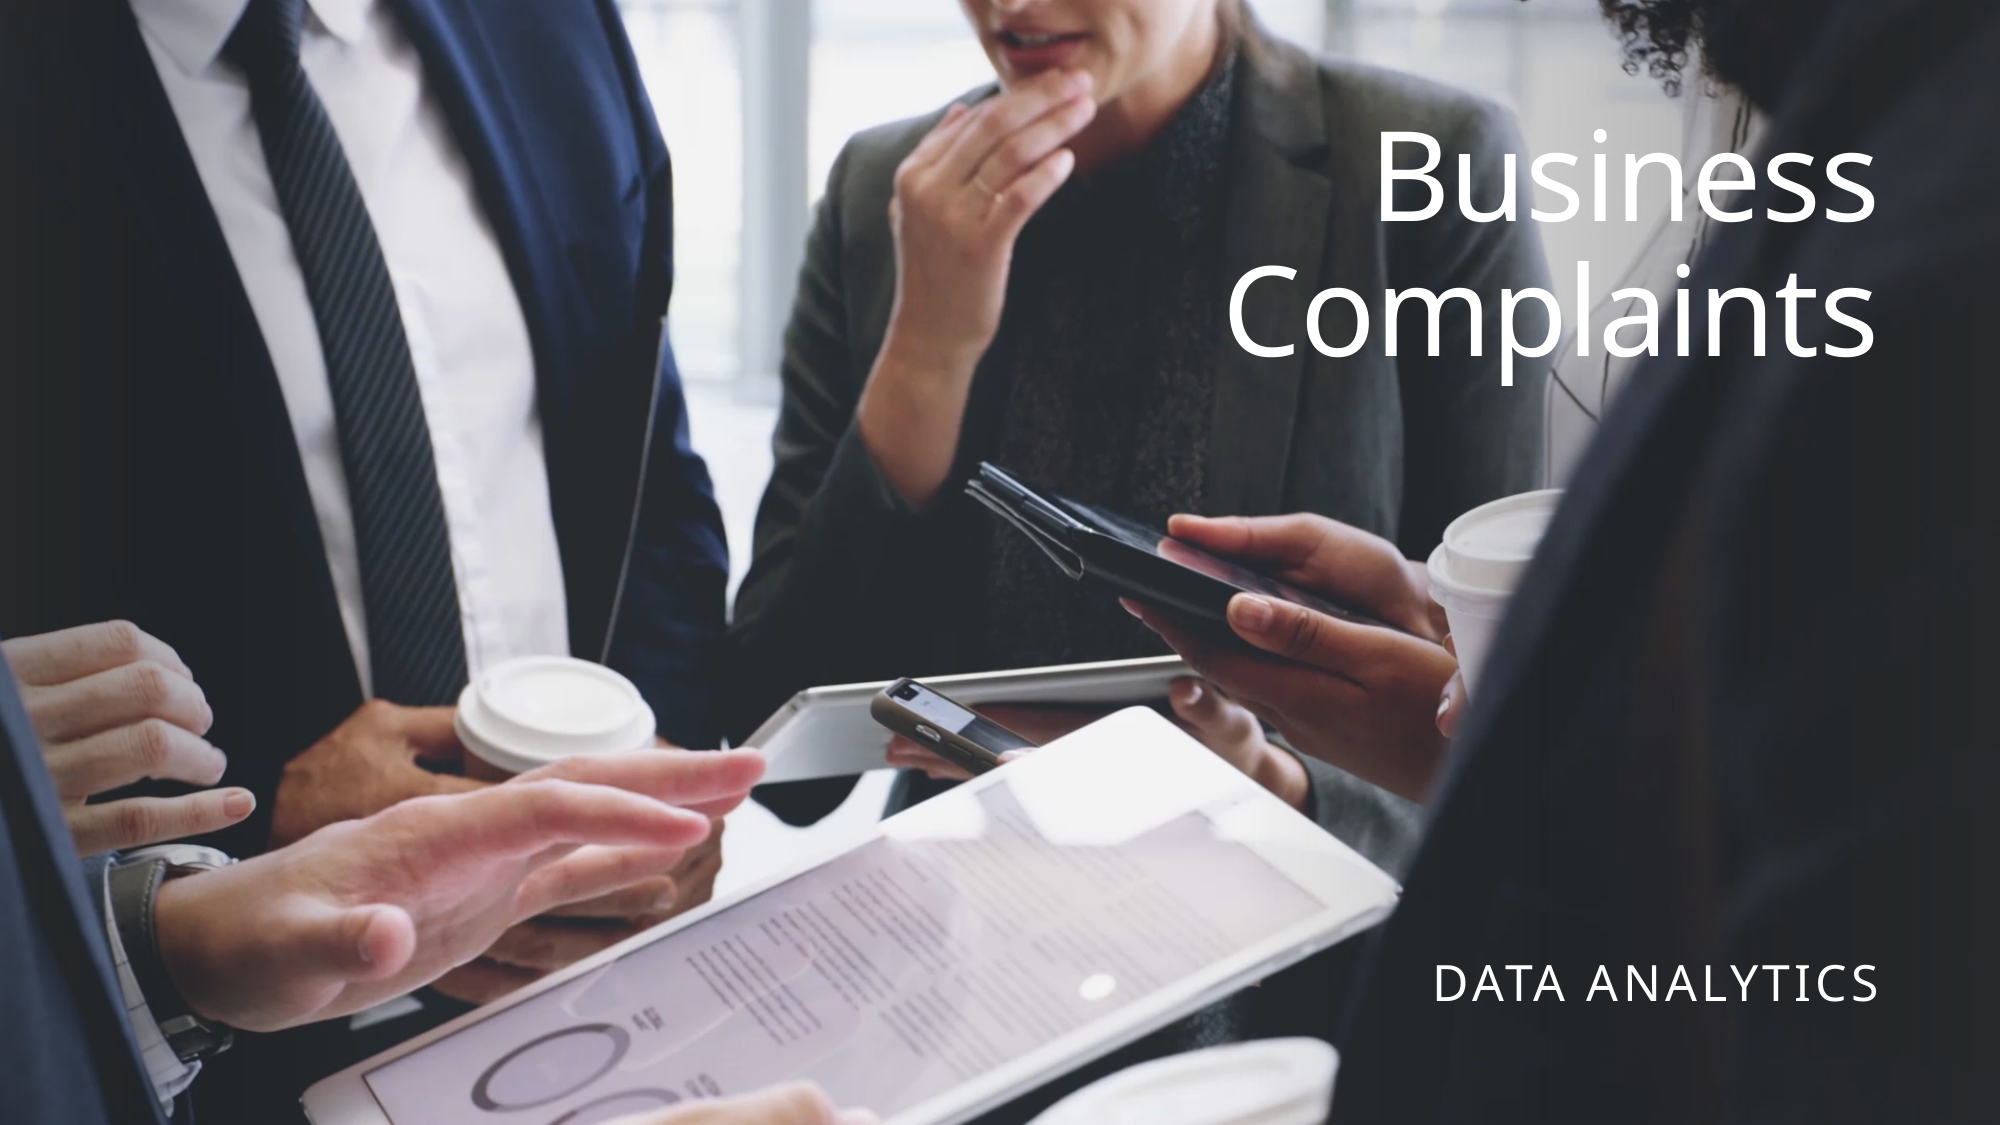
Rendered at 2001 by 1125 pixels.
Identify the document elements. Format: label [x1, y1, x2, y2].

text_box [0, 0, 2000, 1125]
